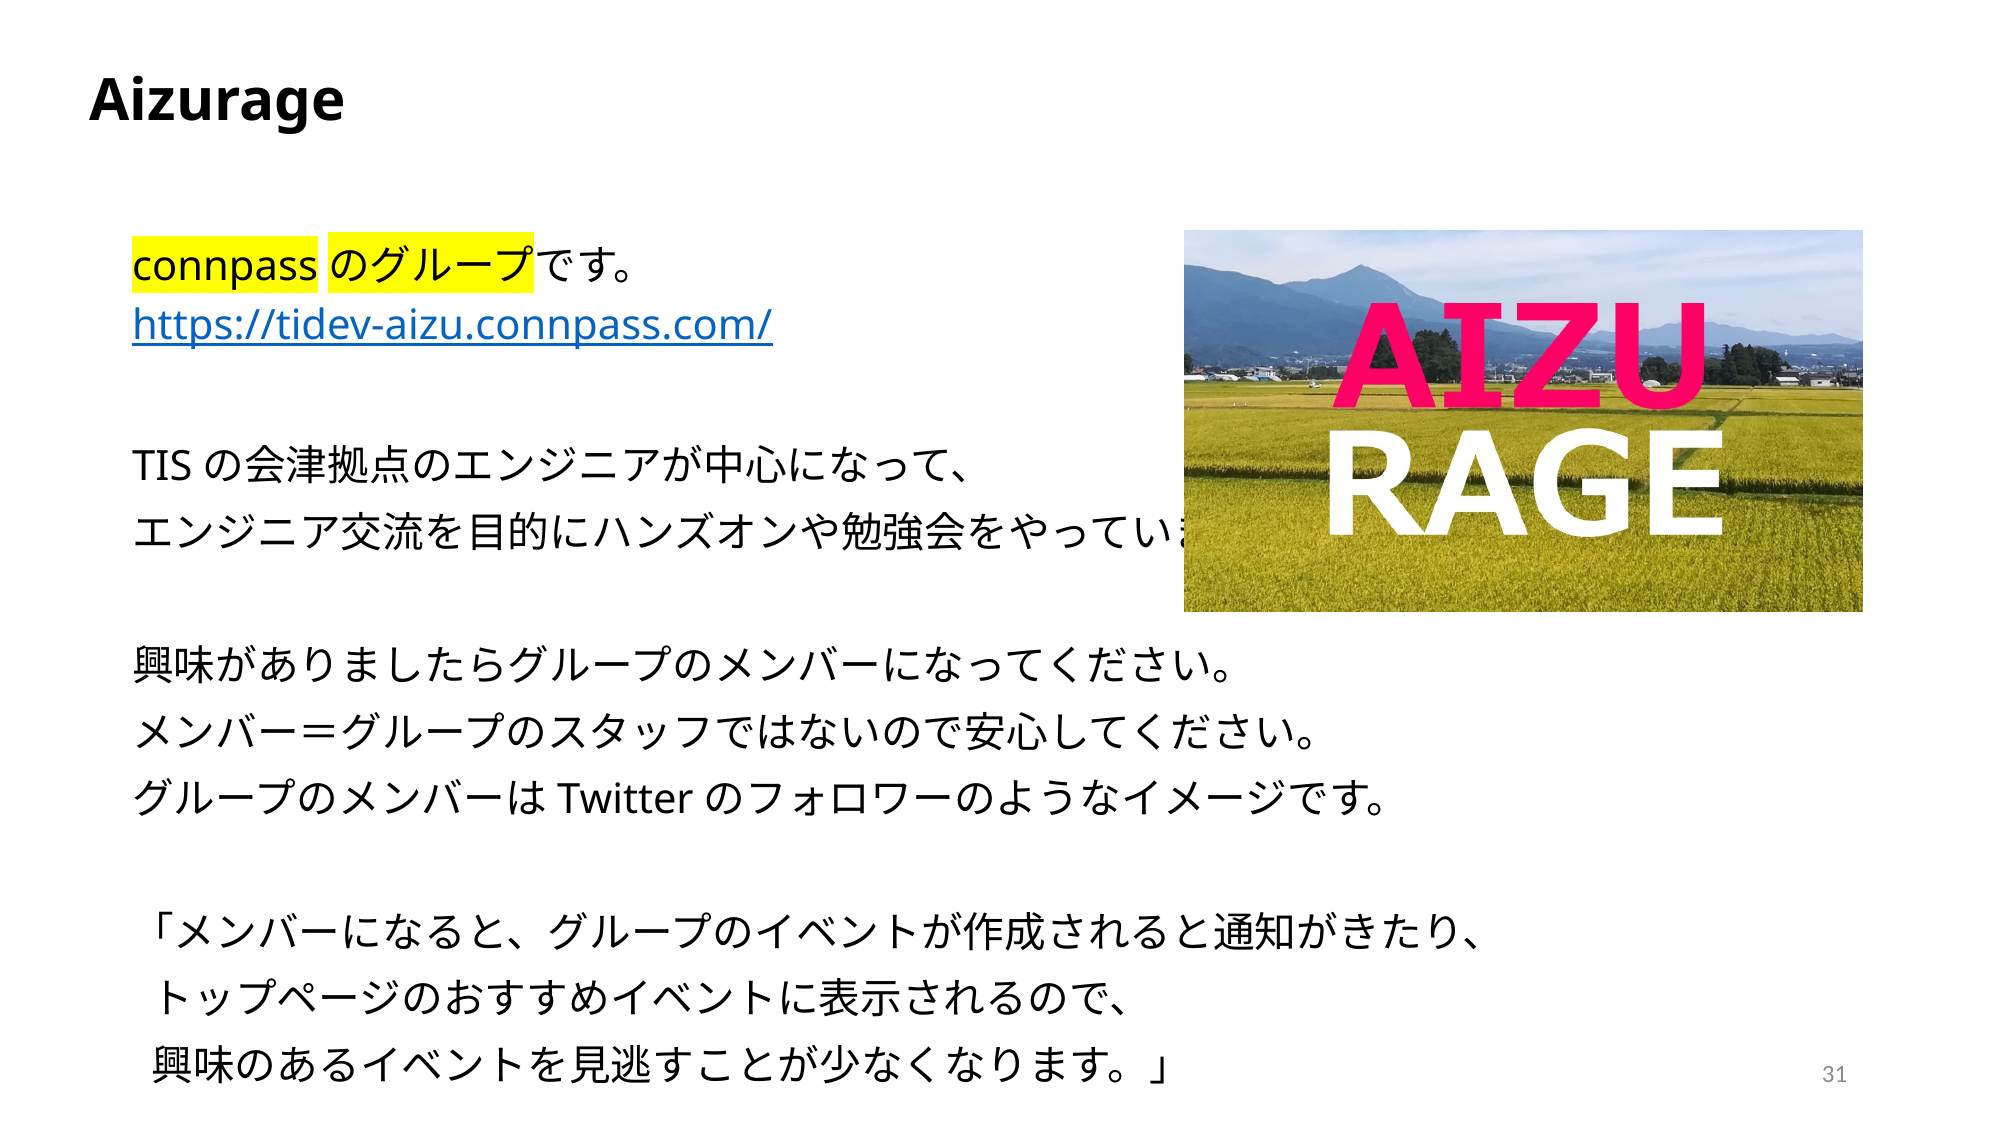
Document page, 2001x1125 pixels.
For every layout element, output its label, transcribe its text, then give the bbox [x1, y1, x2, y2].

picture [1184, 230, 1863, 612]
text_box Aizurage [74, 54, 1454, 140]
slide_number 31 [1412, 1042, 1863, 1103]
text_box connpassのグループです。 https://tidev-aizu.connpass.com/ TISの会津拠点のエンジニアが中心になって、 エンジニア交流を目的にハンズオンや勉強会をやっています。 興味がありましたらグループのメンバーになってください。 メンバー＝グループのスタッフではないので安心してください。 グループのメンバーはTwitterのフォロワーのようなイメージです。 「メンバーになると、グループのイベントが作成されると通知がきたり、 トップページのおすすめイベントに表示されるので、 興味のあるイベントを見逃すことが少なくなります。」 [117, 214, 1760, 1097]
